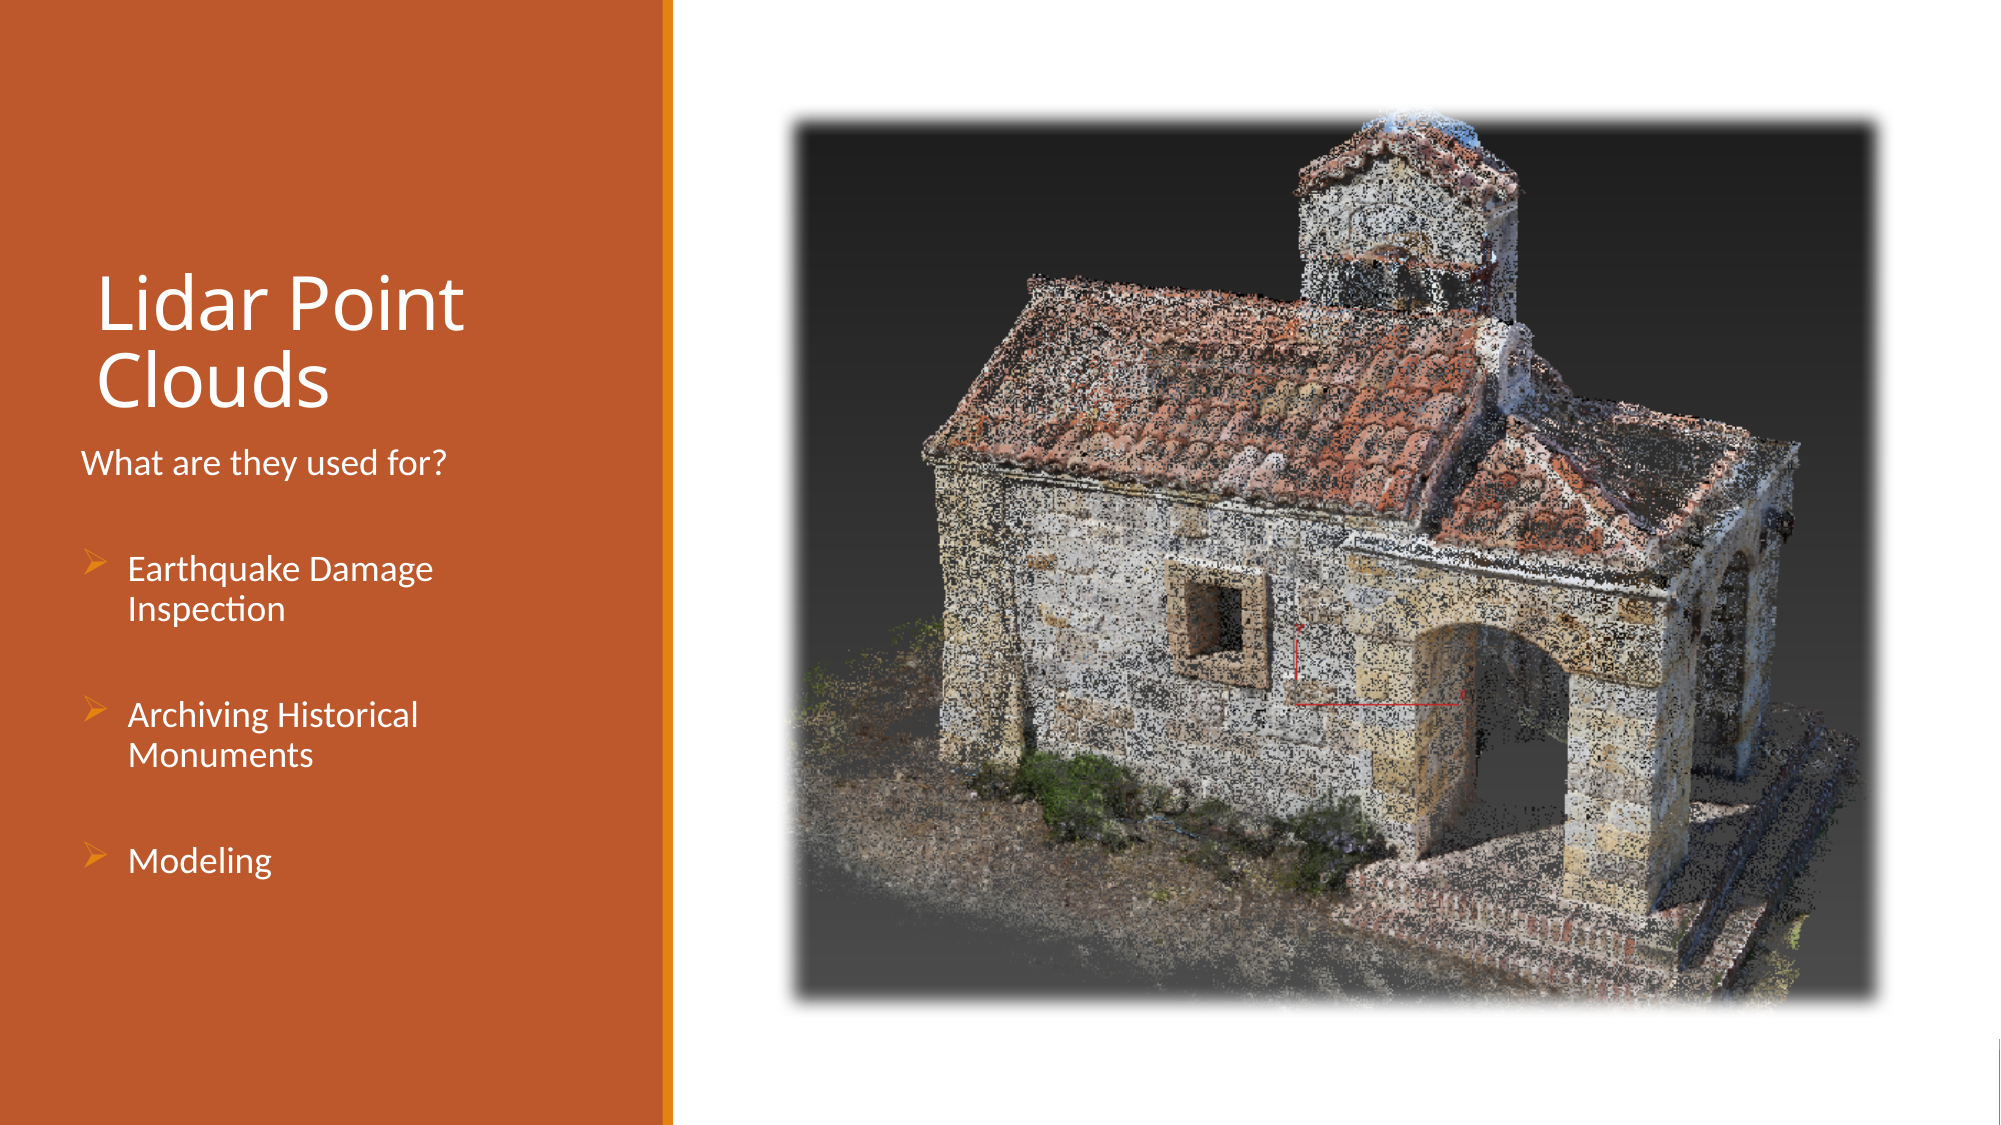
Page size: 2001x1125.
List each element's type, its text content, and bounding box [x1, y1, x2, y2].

title Lidar Point Clouds [80, 84, 587, 430]
picture [777, 104, 1894, 1021]
list What are they used for? Earthquake Damage Inspection Archiving Historical Monuments Modeling [80, 435, 587, 983]
text_box [0, 0, 661, 1125]
text_box [661, 296, 674, 1125]
text_box [674, 0, 2000, 1125]
text_box [661, 0, 674, 282]
